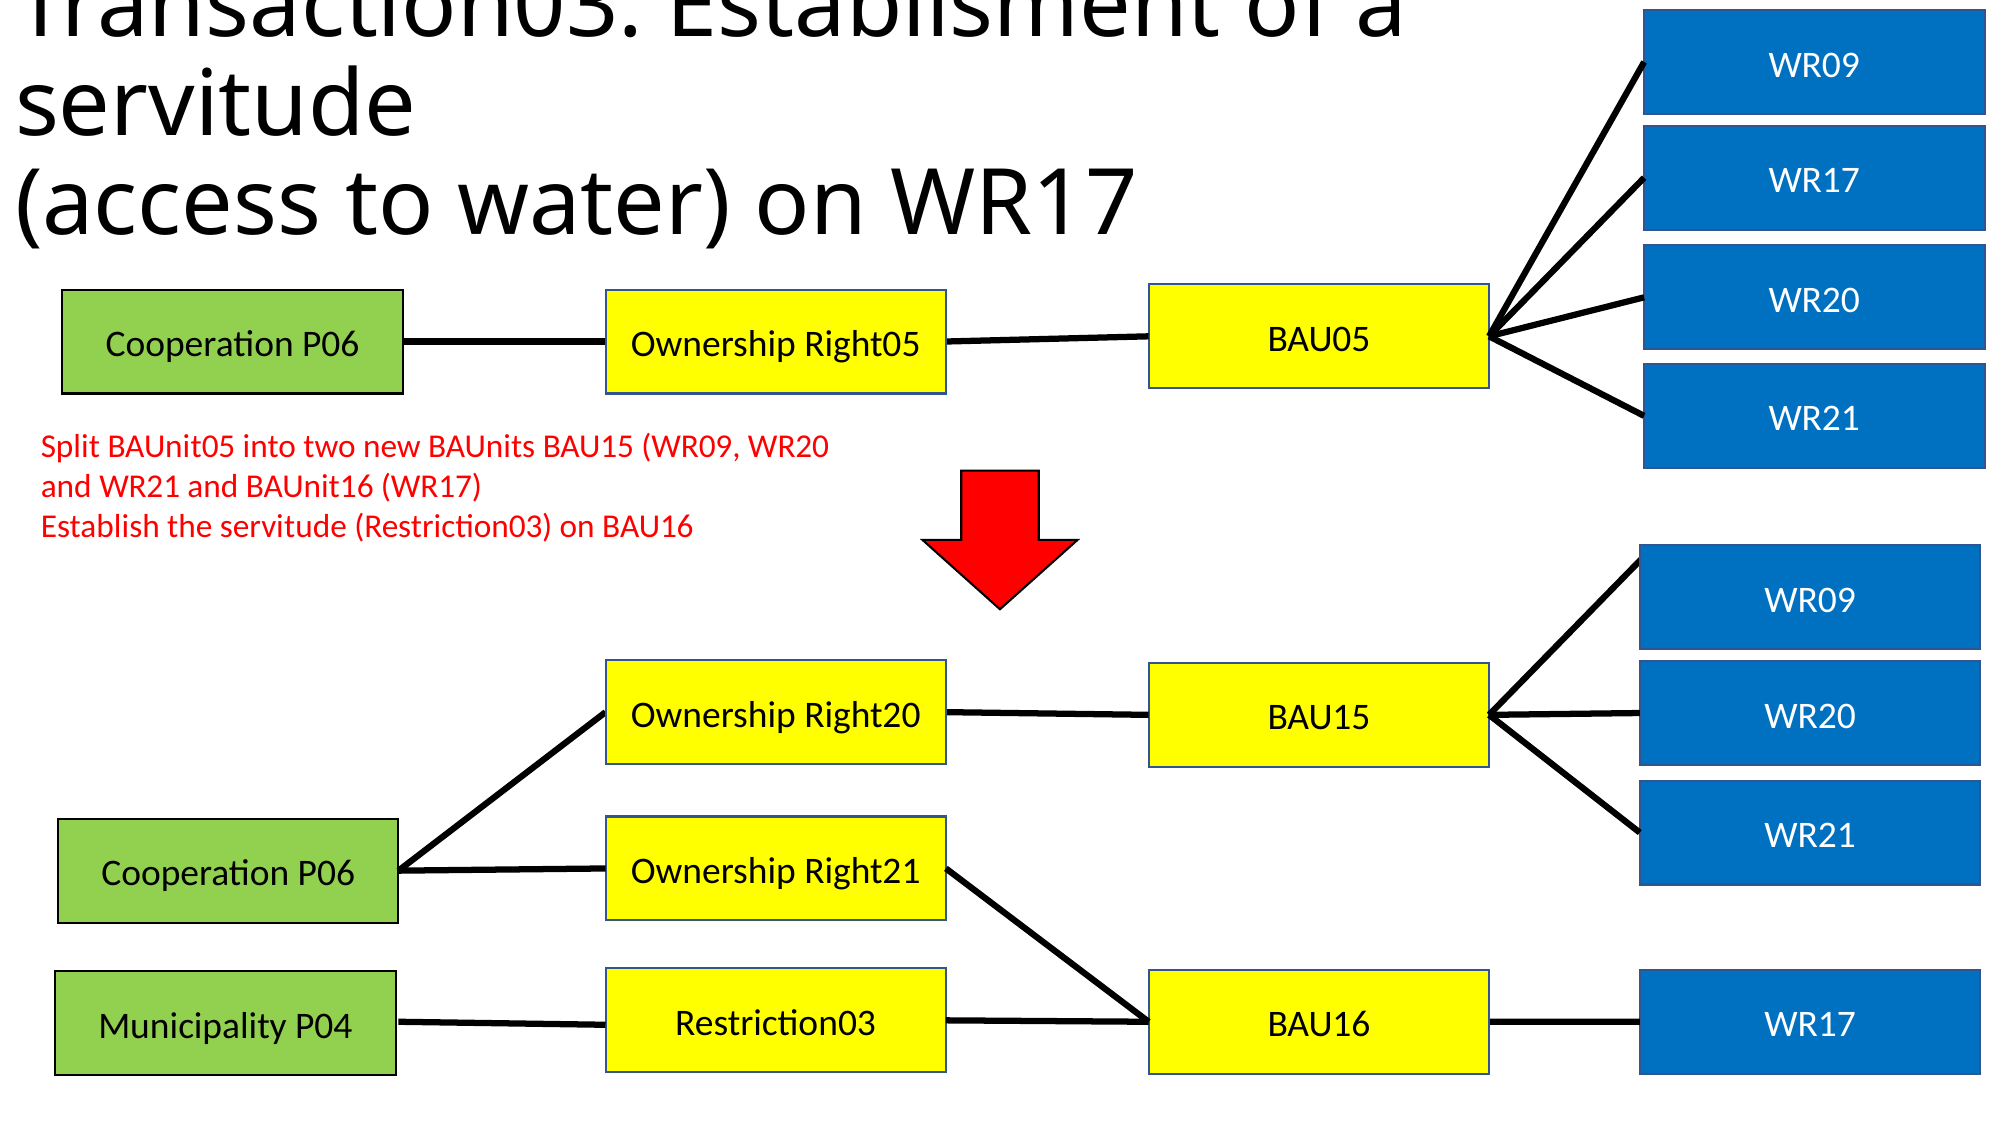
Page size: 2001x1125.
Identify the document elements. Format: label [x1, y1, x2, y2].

text_box [26, 416, 868, 632]
text_box [1725, 9, 1986, 115]
title [0, 0, 1725, 215]
text_box [919, 469, 1081, 611]
text_box [57, 544, 1981, 1075]
text_box [54, 970, 397, 1076]
text_box [61, 61, 1986, 469]
